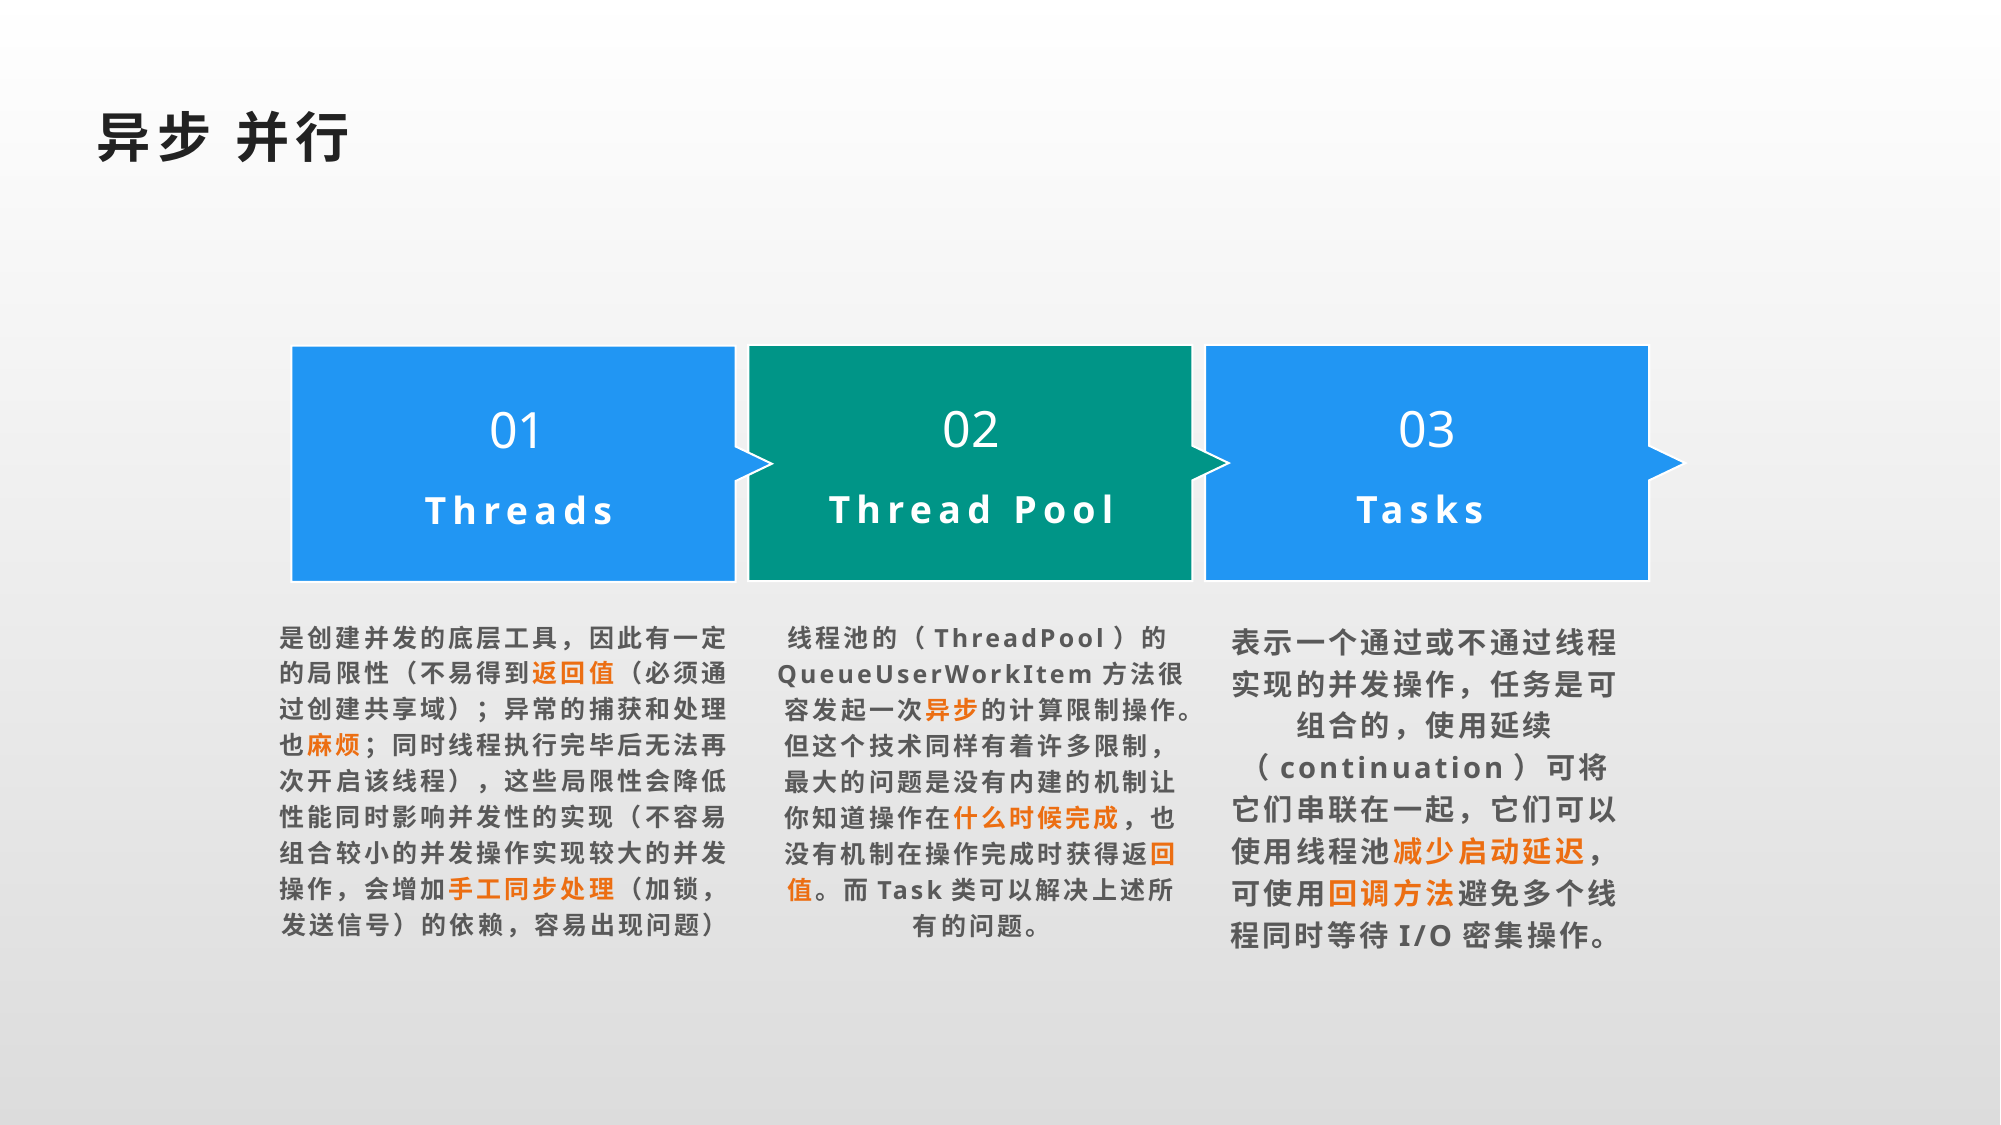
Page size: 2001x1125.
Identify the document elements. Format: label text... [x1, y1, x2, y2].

text_box 线程池的（ThreadPool）的QueueUserWorkItem方法很容发起一次异步的计算限制操作。但这个技术同样有着许多限制，最大的问题是没有内建的机制让你知道操作在什么时候完成，也没有机制在操作完成时获得返回值。而Task类可以解决上述所有的问题。 [758, 616, 1205, 951]
text_box [1203, 343, 1688, 583]
text_box 01 [327, 391, 709, 468]
text_box 03 [1233, 390, 1622, 467]
text_box 02 [777, 390, 1165, 467]
text_box Threads [327, 467, 710, 544]
text_box [290, 344, 775, 583]
text_box Thread Pool [776, 466, 1166, 543]
text_box [747, 343, 1232, 583]
text_box 表示一个通过或不通过线程实现的并发操作，任务是可组合的，使用延续（continuation）可将它们串联在一起，它们可以使用线程池减少启动延迟，可使用回调方法避免多个线程同时等待I/O密集操作。 [1215, 616, 1637, 951]
text_box 异步 并行 [82, 82, 1882, 169]
text_box Tasks [1233, 467, 1622, 543]
text_box 是创建并发的底层工具，因此有一定的局限性（不易得到返回值（必须通过创建共享域）；异常的捕获和处理也麻烦；同时线程执行完毕后无法再次开启该线程），这些局限性会降低性能同时影响并发性的实现（不容易组合较小的并发操作实现较大的并发操作，会增加手工同步处理（加锁，发送信号）的依赖，容易出现问题） [260, 616, 749, 950]
